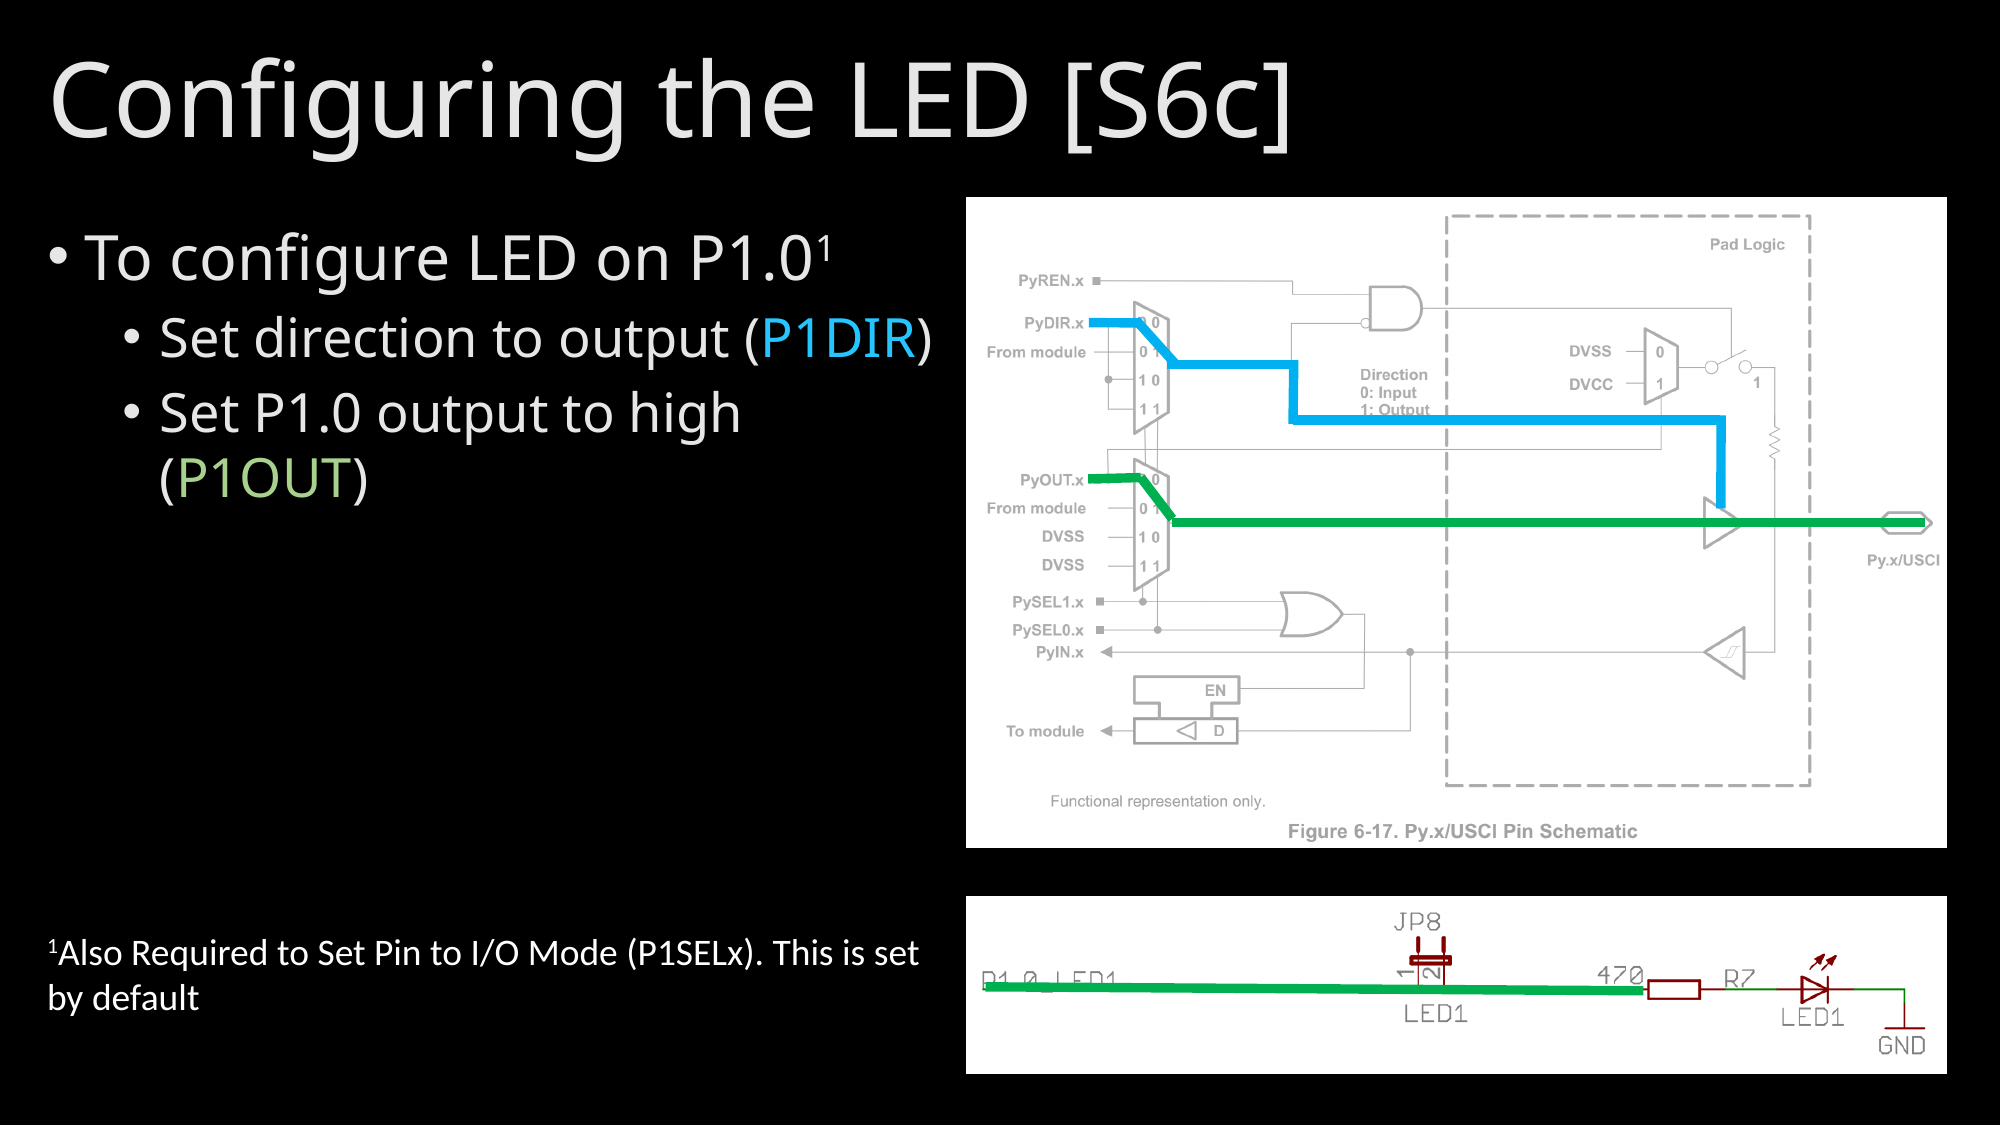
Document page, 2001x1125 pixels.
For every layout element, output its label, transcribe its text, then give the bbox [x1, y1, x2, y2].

text_box 1Also Required to Set Pin to I/O Mode (P1SELx). This is set by default [32, 920, 941, 1025]
picture [966, 197, 1947, 848]
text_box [1140, 477, 1173, 519]
title Configuring the LED [S6c] [32, 31, 1966, 177]
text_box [985, 986, 1644, 991]
list To configure LED on P1.01 Set direction to output (P1DIR) Set P1.0 output to high (P1OUT) [32, 210, 966, 606]
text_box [1135, 319, 1176, 365]
picture [966, 896, 1947, 1074]
